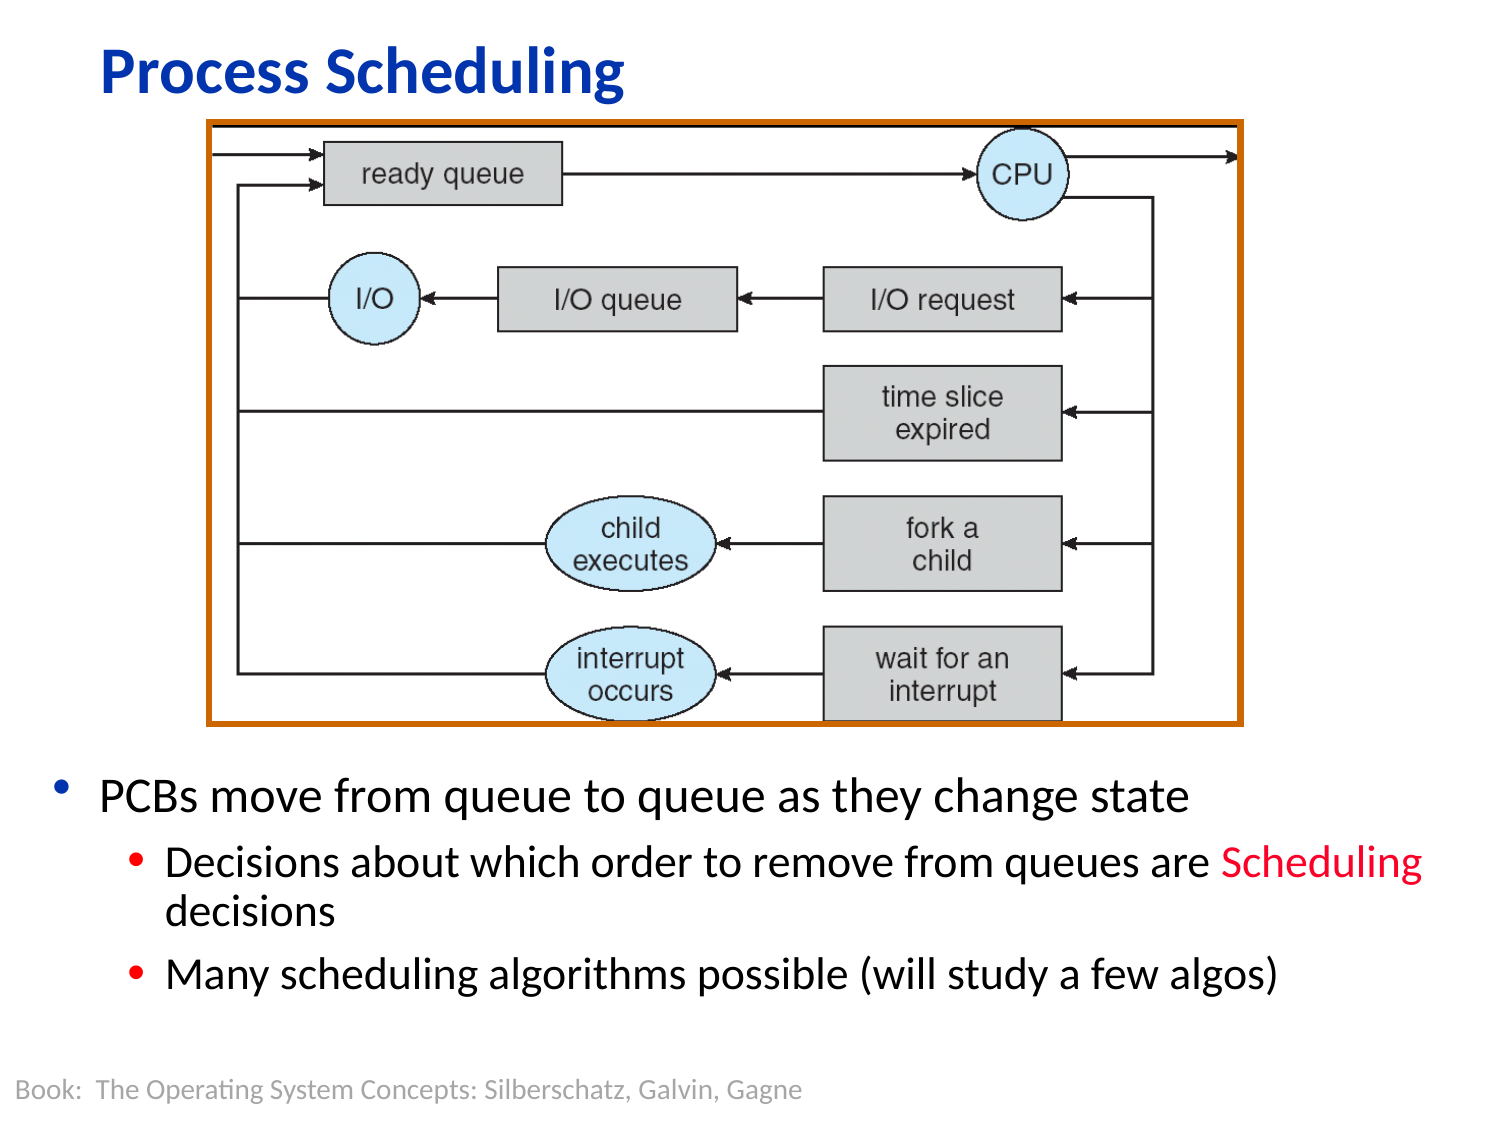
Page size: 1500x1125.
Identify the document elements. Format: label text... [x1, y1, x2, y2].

text_box Book: The Operating System Concepts: Silberschatz, Galvin, Gagne [0, 1063, 1315, 1113]
title Process Scheduling [85, 28, 1261, 117]
picture [212, 124, 1238, 722]
list PCBs move from queue to queue as they change state Decisions about which order to remove from queues are Scheduling decisions Many scheduling algorithms possible (will study a few algos) [37, 762, 1450, 1075]
